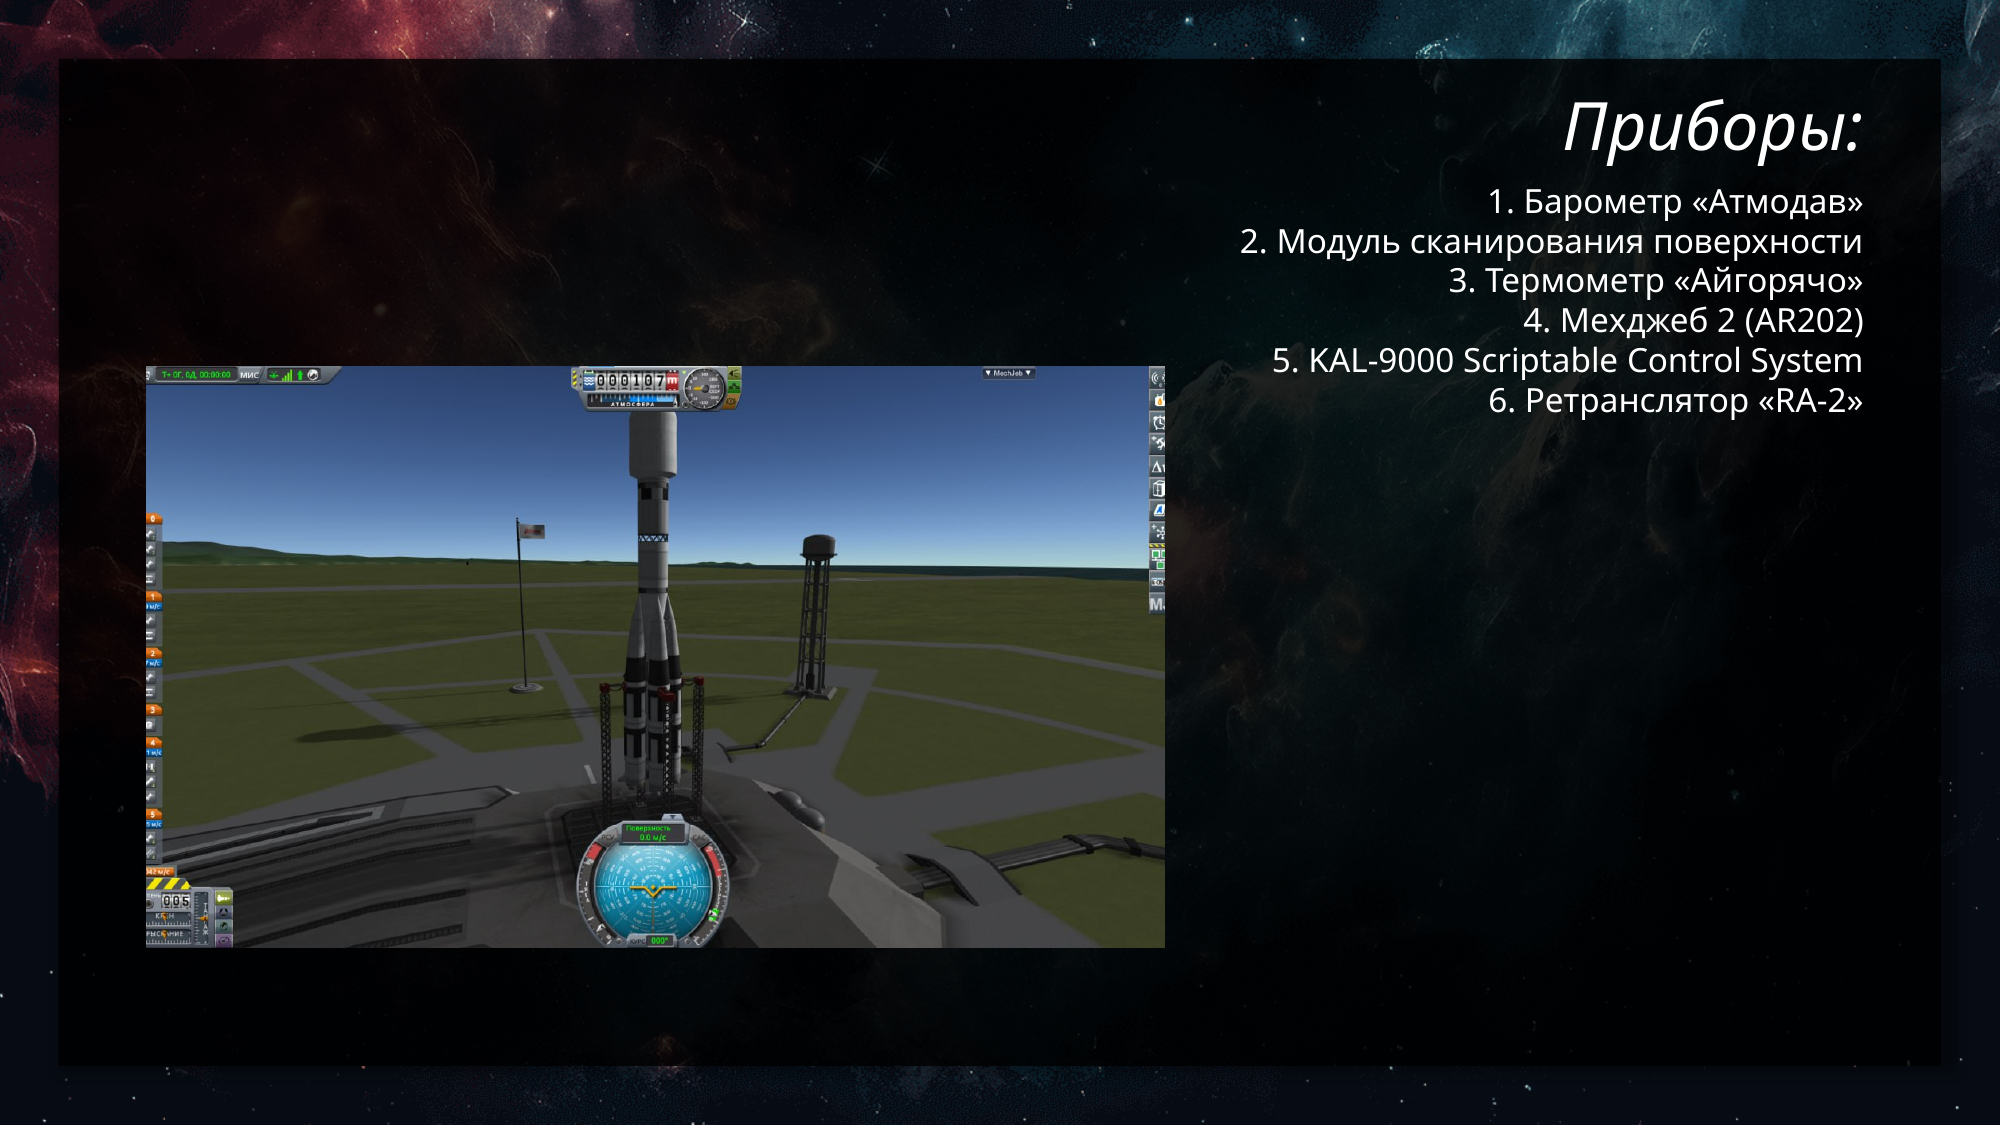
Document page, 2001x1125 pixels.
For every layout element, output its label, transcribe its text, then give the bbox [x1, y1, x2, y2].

picture [0, 0, 2000, 1125]
text_box 1. Барометр «Атмодав» 2. Модуль сканирования поверхности 3. Термометр «Айгорячо» 4. Мехджеб 2 (AR202) 5. KAL-9000 Scriptable Control System 6. Ретранслятор «RA-2» [1214, 172, 1879, 427]
text_box Приборы: [1164, 76, 1879, 172]
